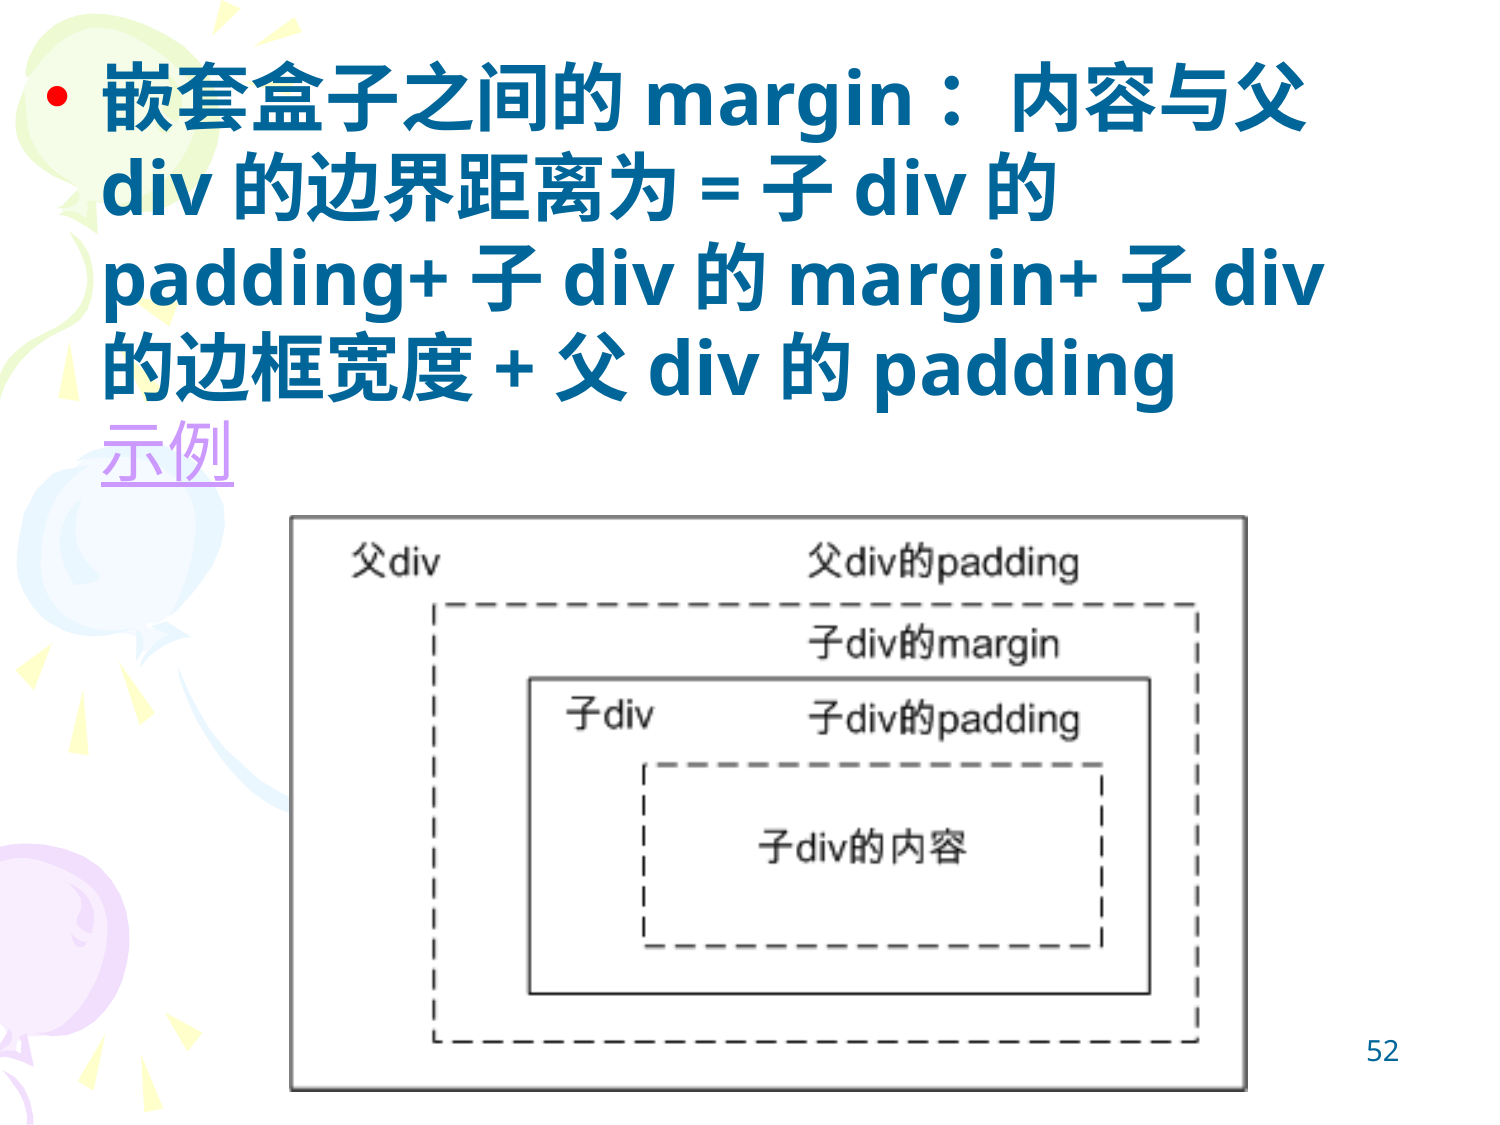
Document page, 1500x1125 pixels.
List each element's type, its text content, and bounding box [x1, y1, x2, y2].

picture [289, 515, 1248, 1092]
text_box [1102, 1024, 1415, 1100]
list 嵌套盒子之间的margin：内容与父div的边界距离为=子div的padding+子div的margin+子div的边框宽度+父div的padding 示例 [29, 42, 1380, 504]
